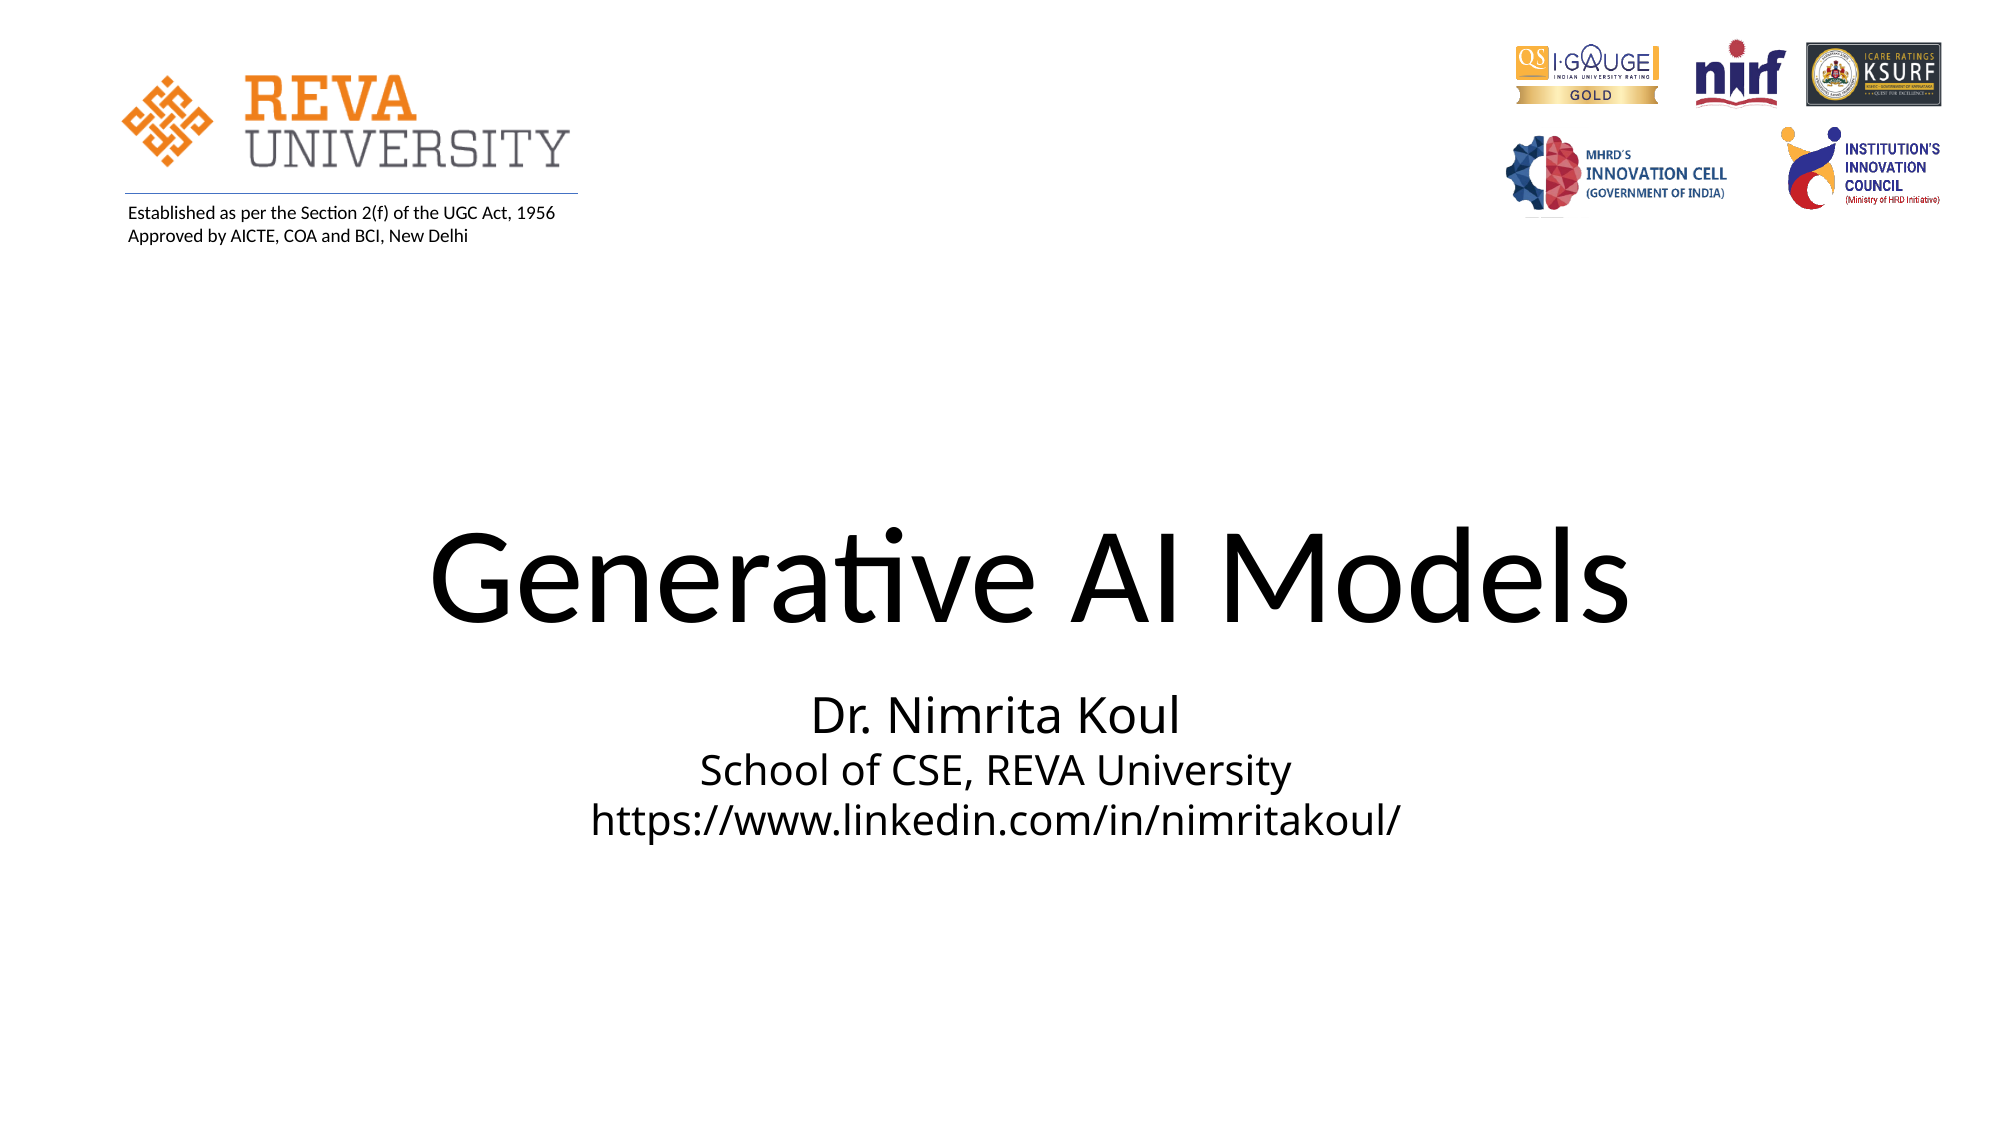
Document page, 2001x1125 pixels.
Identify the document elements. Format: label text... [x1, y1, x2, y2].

picture [102, 0, 590, 243]
text_box Generative AI Models [314, 477, 1746, 658]
picture [1516, 44, 1659, 104]
text_box Dr. Nimrita Koul School of CSE, REVA University https://www.linkedin.com/in/nimritakoul/ [495, 676, 1497, 852]
picture [1802, 35, 1945, 114]
picture [1502, 127, 1730, 218]
picture [1686, 32, 1790, 114]
title [173, 342, 2000, 630]
picture [1780, 125, 1946, 213]
